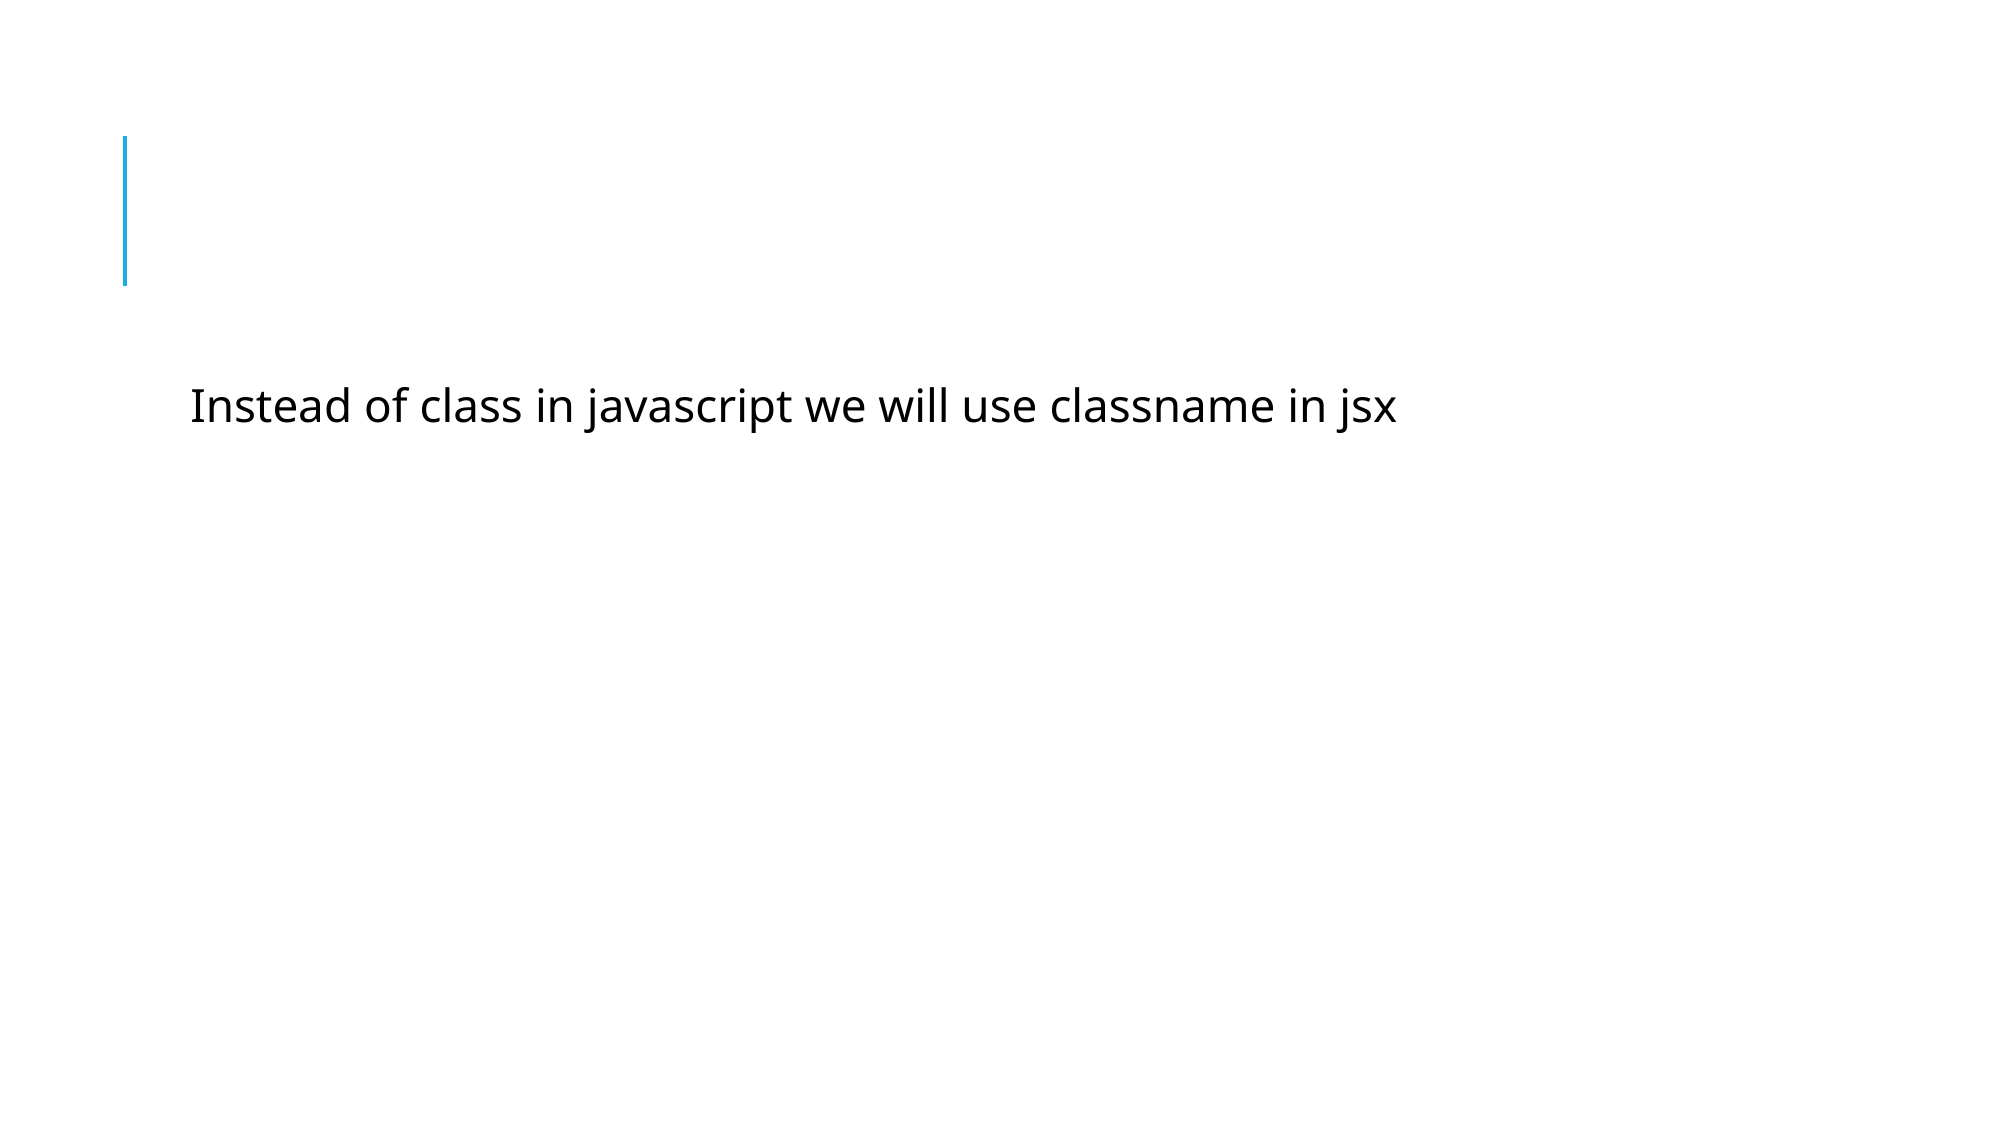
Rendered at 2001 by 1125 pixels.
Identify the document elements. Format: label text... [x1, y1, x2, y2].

list Instead of class in javascript we will use classname in jsx [168, 375, 1763, 1035]
